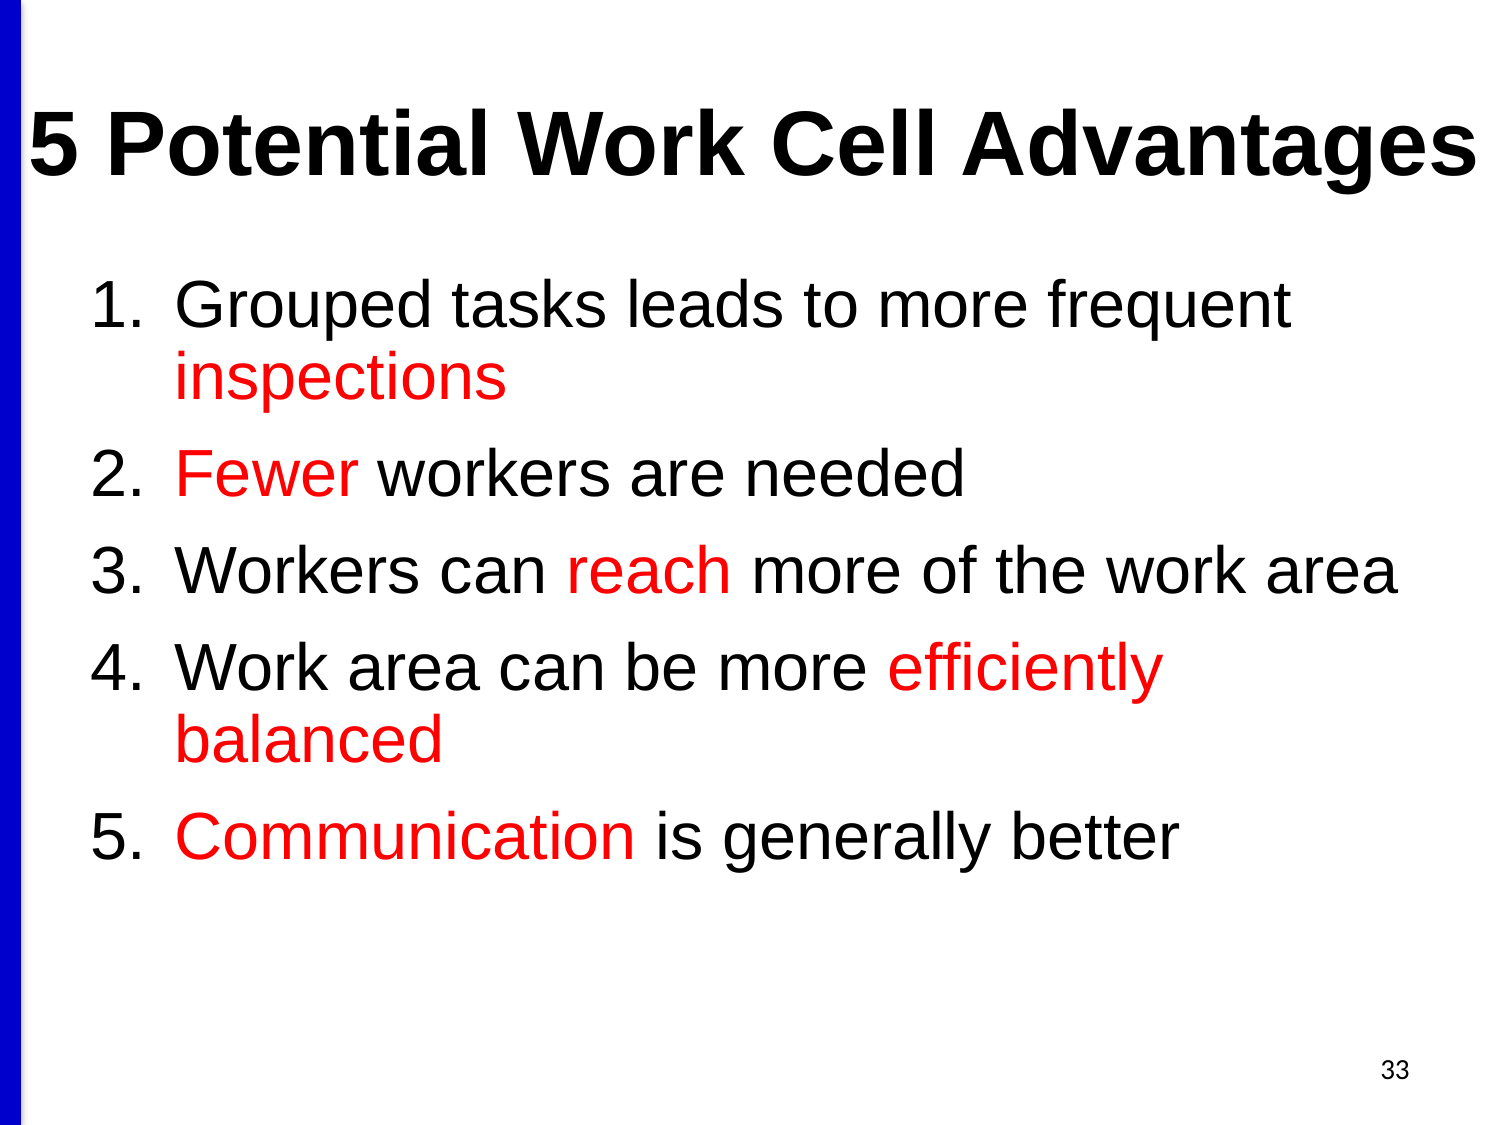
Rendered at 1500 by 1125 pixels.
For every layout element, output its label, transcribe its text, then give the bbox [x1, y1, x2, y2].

slide_number 33 [1074, 1042, 1425, 1103]
list Grouped tasks leads to more frequent inspections Fewer workers are needed Workers can reach more of the work area Work area can be more efficiently balanced Communication is generally better [75, 262, 1425, 1005]
title 5 Potential Work Cell Advantages [10, 45, 1500, 233]
